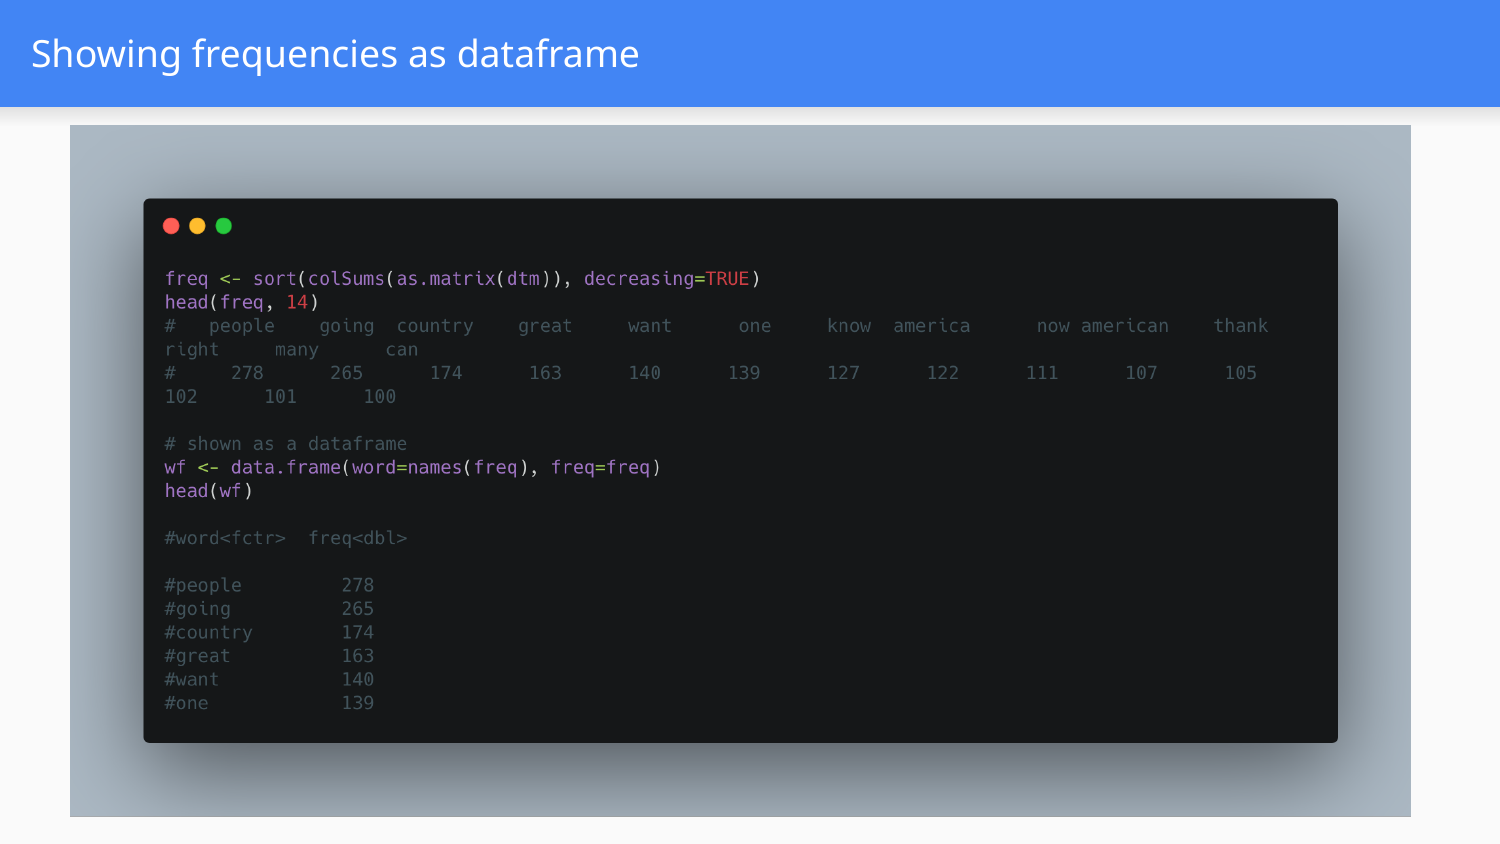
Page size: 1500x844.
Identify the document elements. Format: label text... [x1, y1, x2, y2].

title Showing frequencies as dataframe [16, 2, 1464, 102]
picture [69, 124, 1411, 818]
